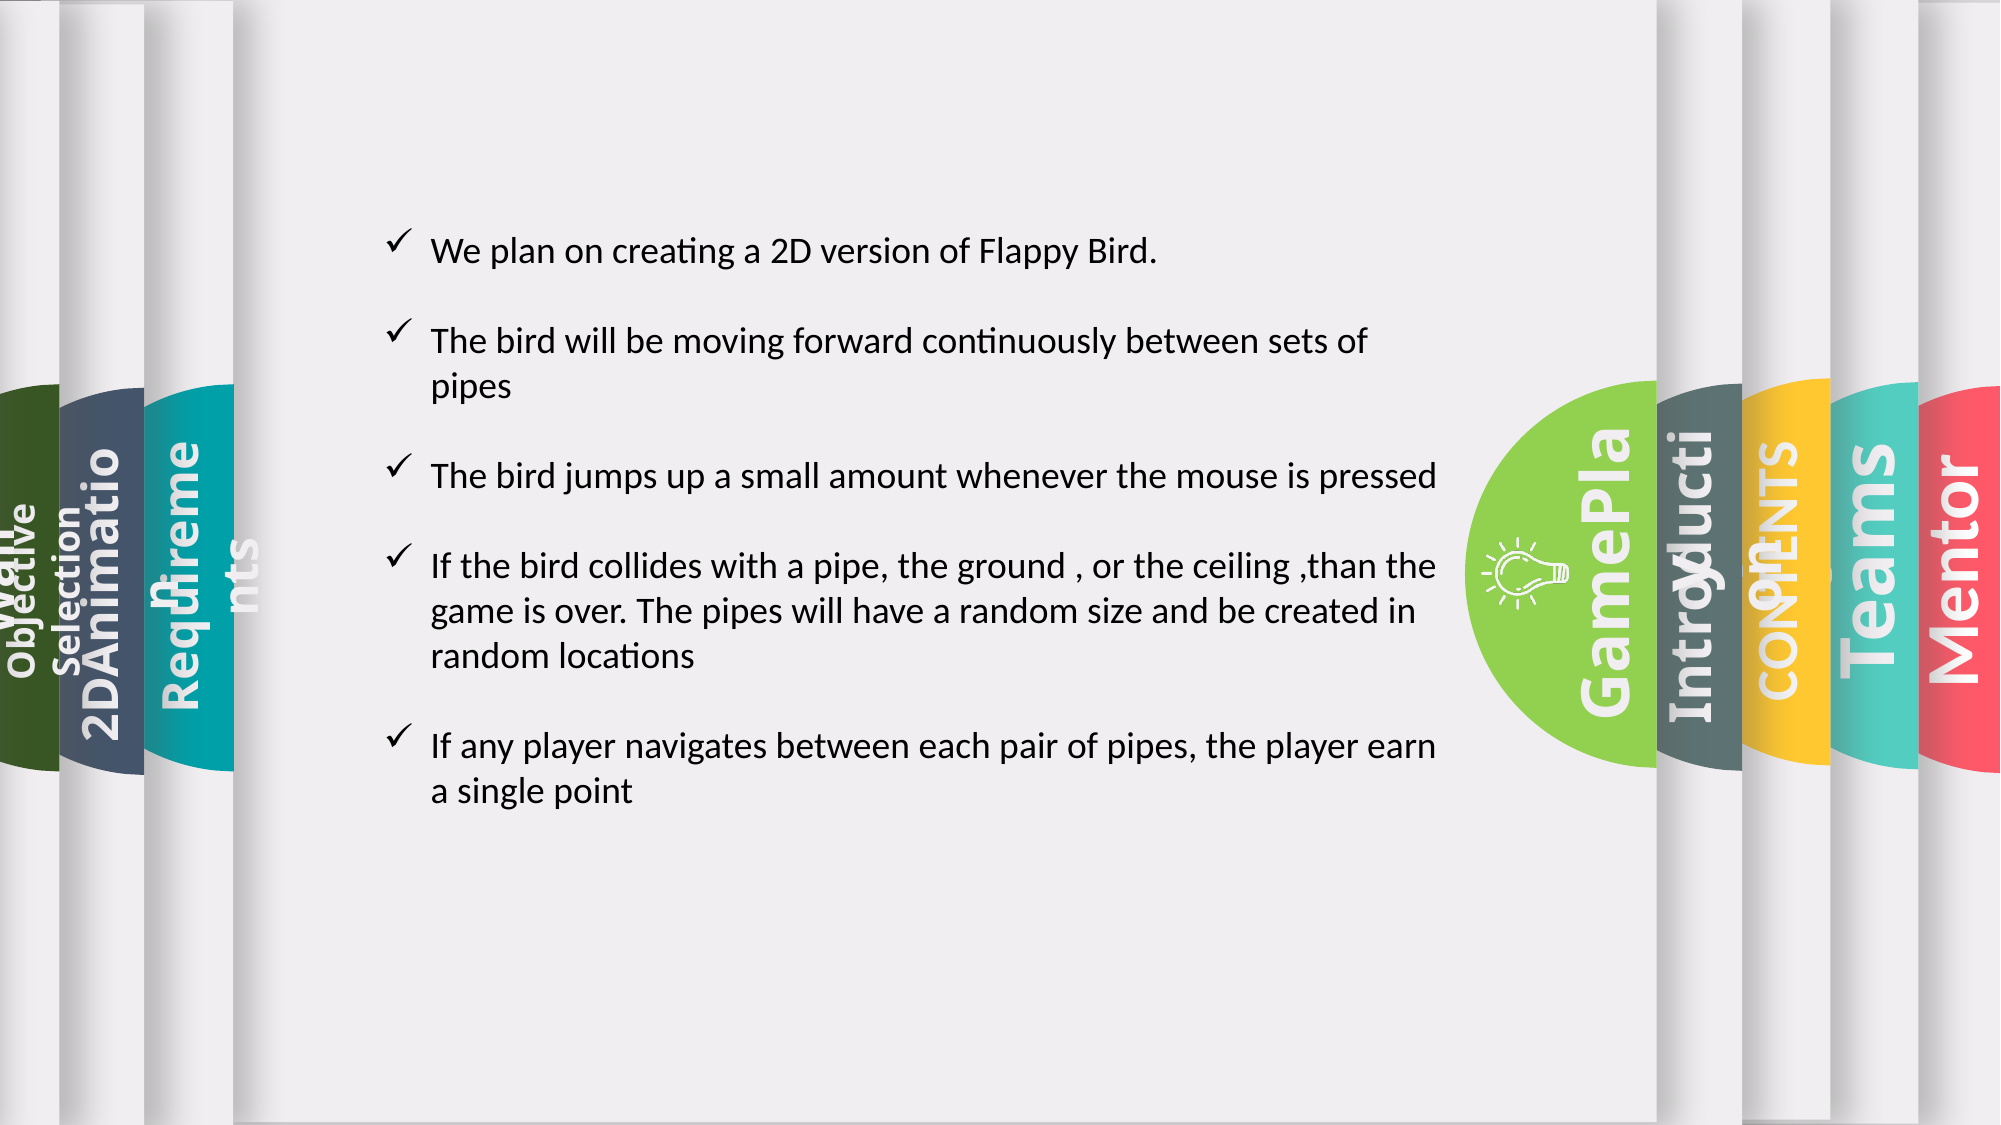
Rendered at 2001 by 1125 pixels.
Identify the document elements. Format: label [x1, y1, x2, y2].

text_box [1743, 0, 1919, 1124]
text_box [1743, 0, 1831, 1120]
text_box [1743, 2, 2000, 1125]
text_box [60, 4, 198, 1125]
text_box [234, 0, 1743, 1125]
text_box [60, 0, 234, 1125]
text_box [234, 0, 1657, 1123]
text_box [0, 0, 60, 1125]
